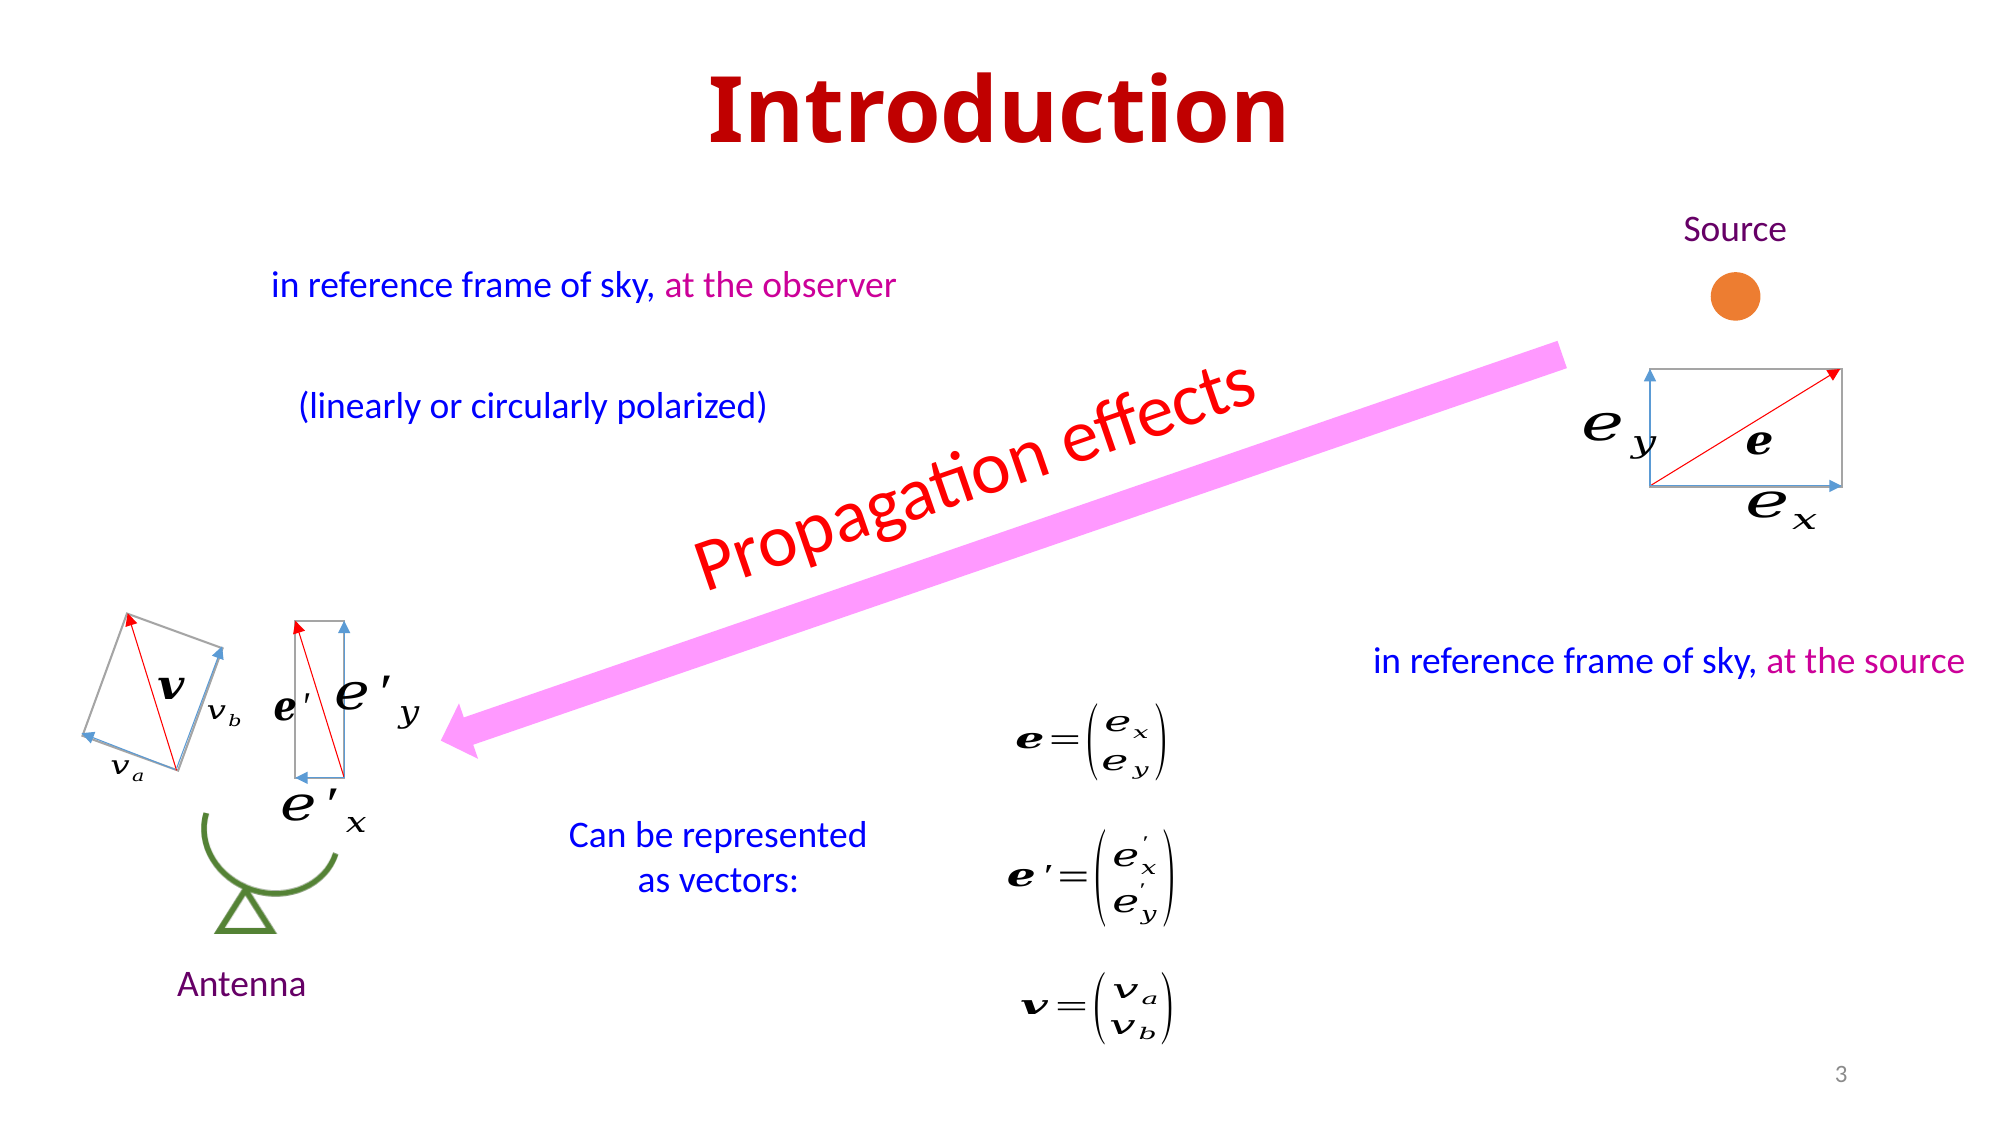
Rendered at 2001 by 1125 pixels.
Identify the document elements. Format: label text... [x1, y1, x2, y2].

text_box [81, 613, 242, 786]
slide_number 3 [1412, 1042, 1863, 1103]
text_box Can be represented as vectors: [553, 802, 883, 908]
text_box Source [1668, 197, 1803, 257]
text_box [1710, 272, 1761, 321]
text_box Antenna [162, 951, 322, 1012]
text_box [280, 620, 422, 839]
text_box Propagation effects [664, 318, 1283, 619]
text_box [1581, 368, 1842, 536]
picture [200, 812, 339, 934]
title Introduction [137, 19, 1863, 207]
text_box [440, 340, 1567, 759]
